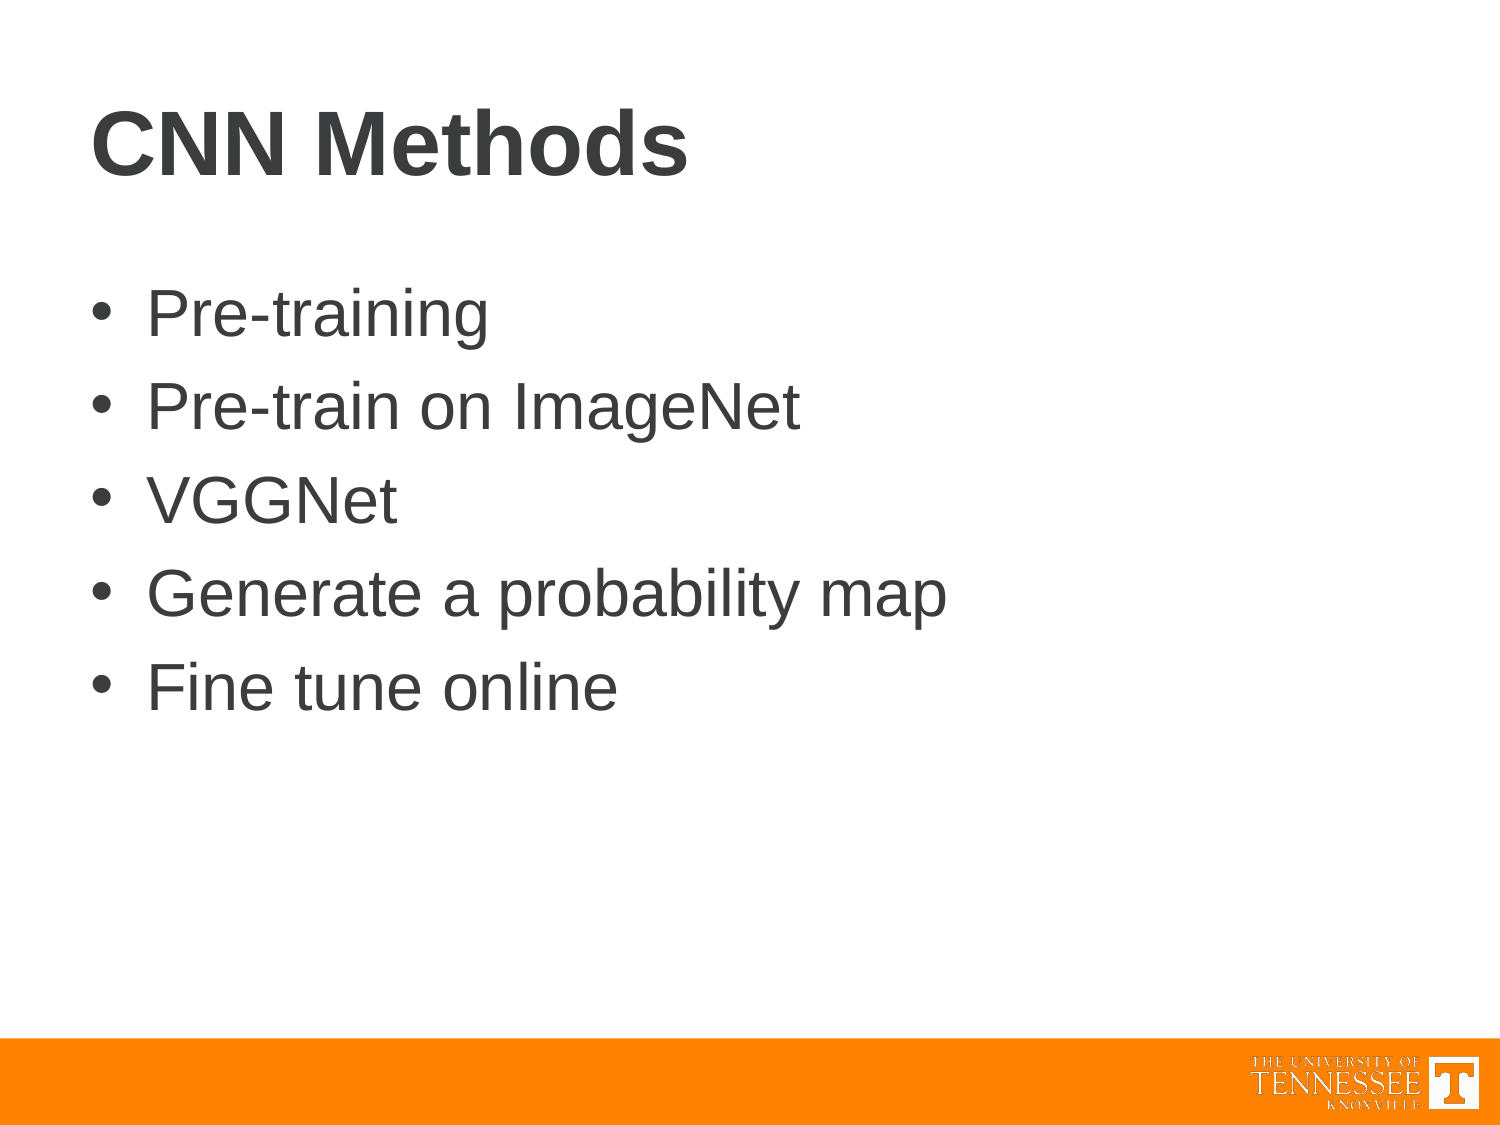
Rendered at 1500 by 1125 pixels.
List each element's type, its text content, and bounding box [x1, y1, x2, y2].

picture [1250, 1056, 1479, 1109]
title CNN Methods [75, 45, 1425, 233]
list Pre-training Pre-train on ImageNet VGGNet Generate a probability map Fine tune online [75, 262, 1425, 1005]
